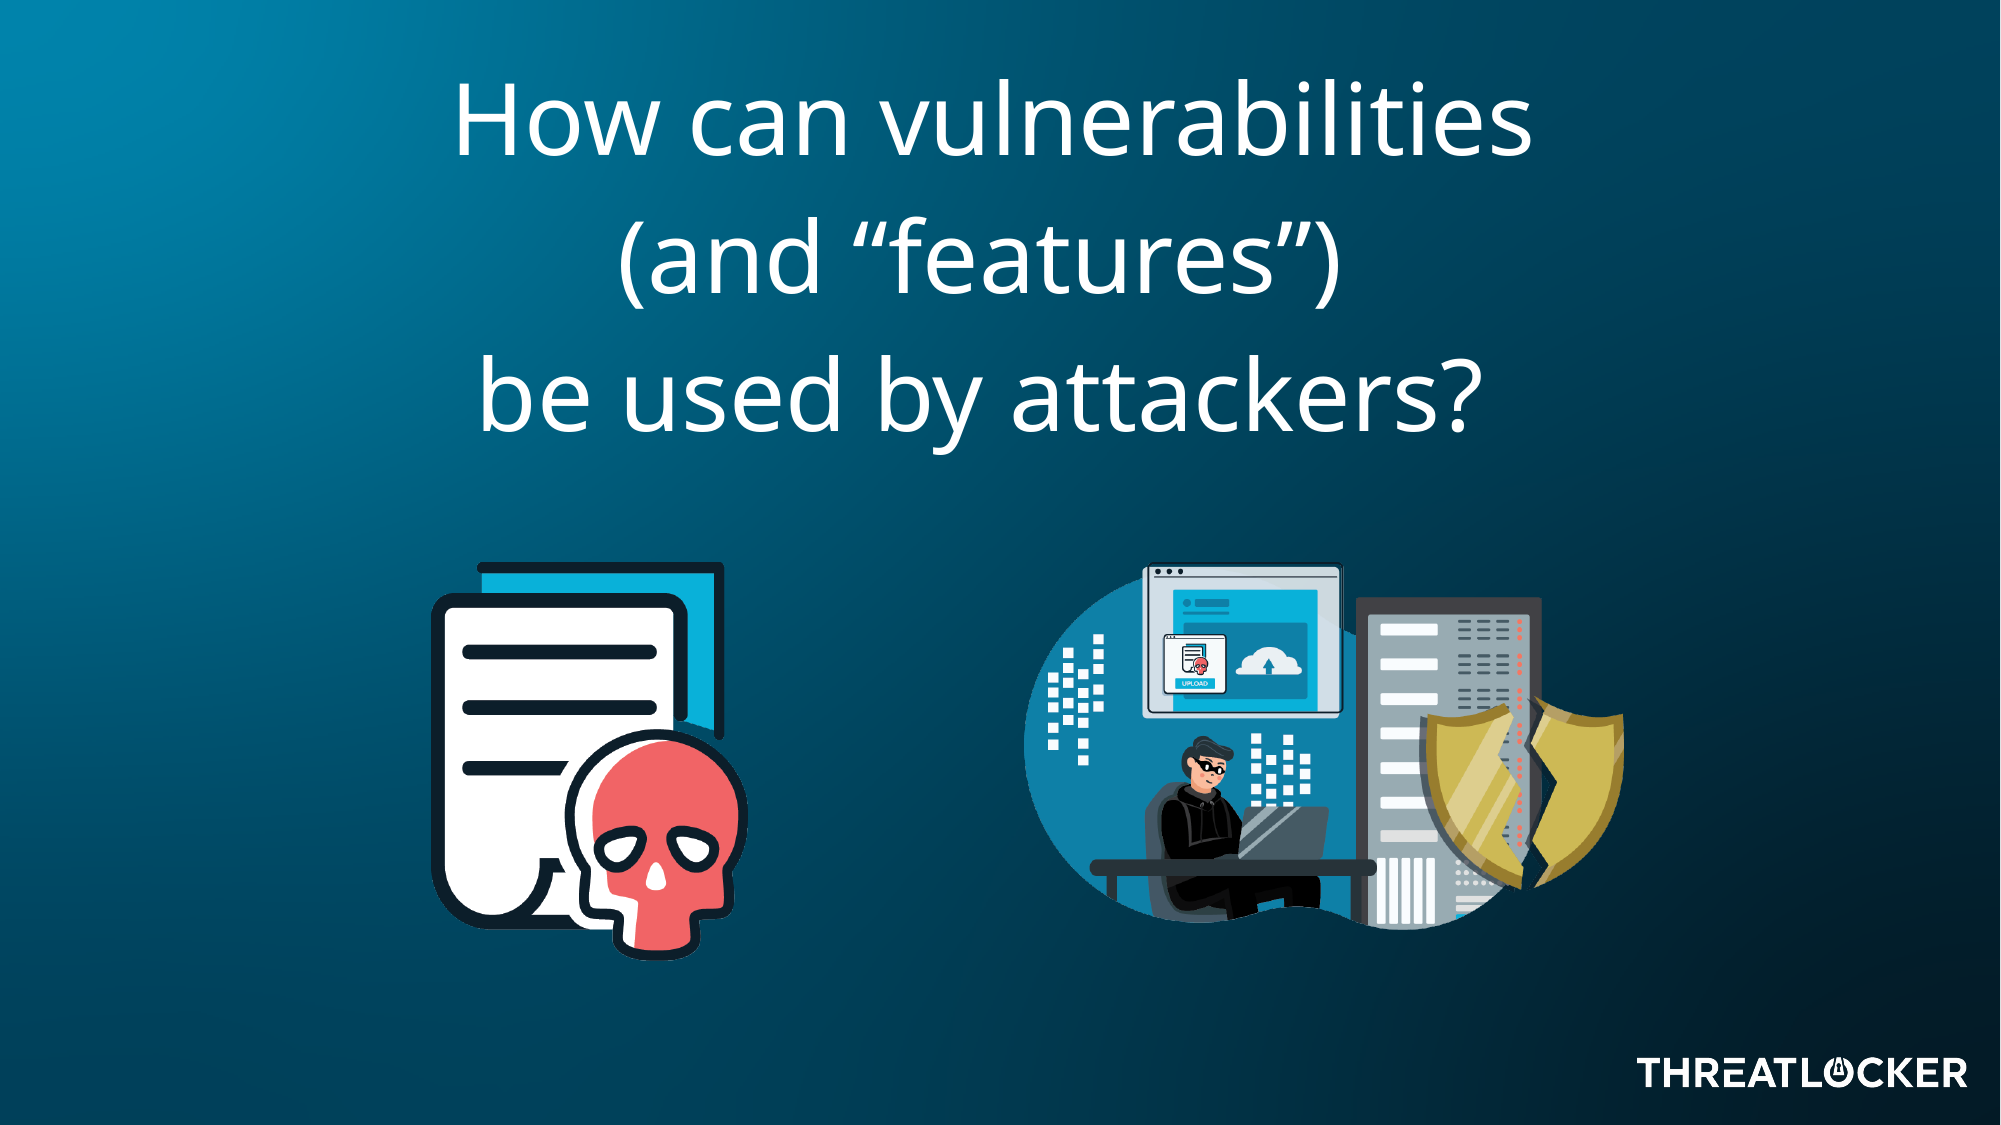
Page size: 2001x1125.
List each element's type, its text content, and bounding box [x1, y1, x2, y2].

picture [432, 594, 747, 960]
picture [478, 563, 723, 739]
picture [1025, 566, 1623, 929]
picture [1596, 803, 2001, 1125]
text_box How can vulnerabilities (and “features”) be used by attackers? [94, 30, 1889, 460]
